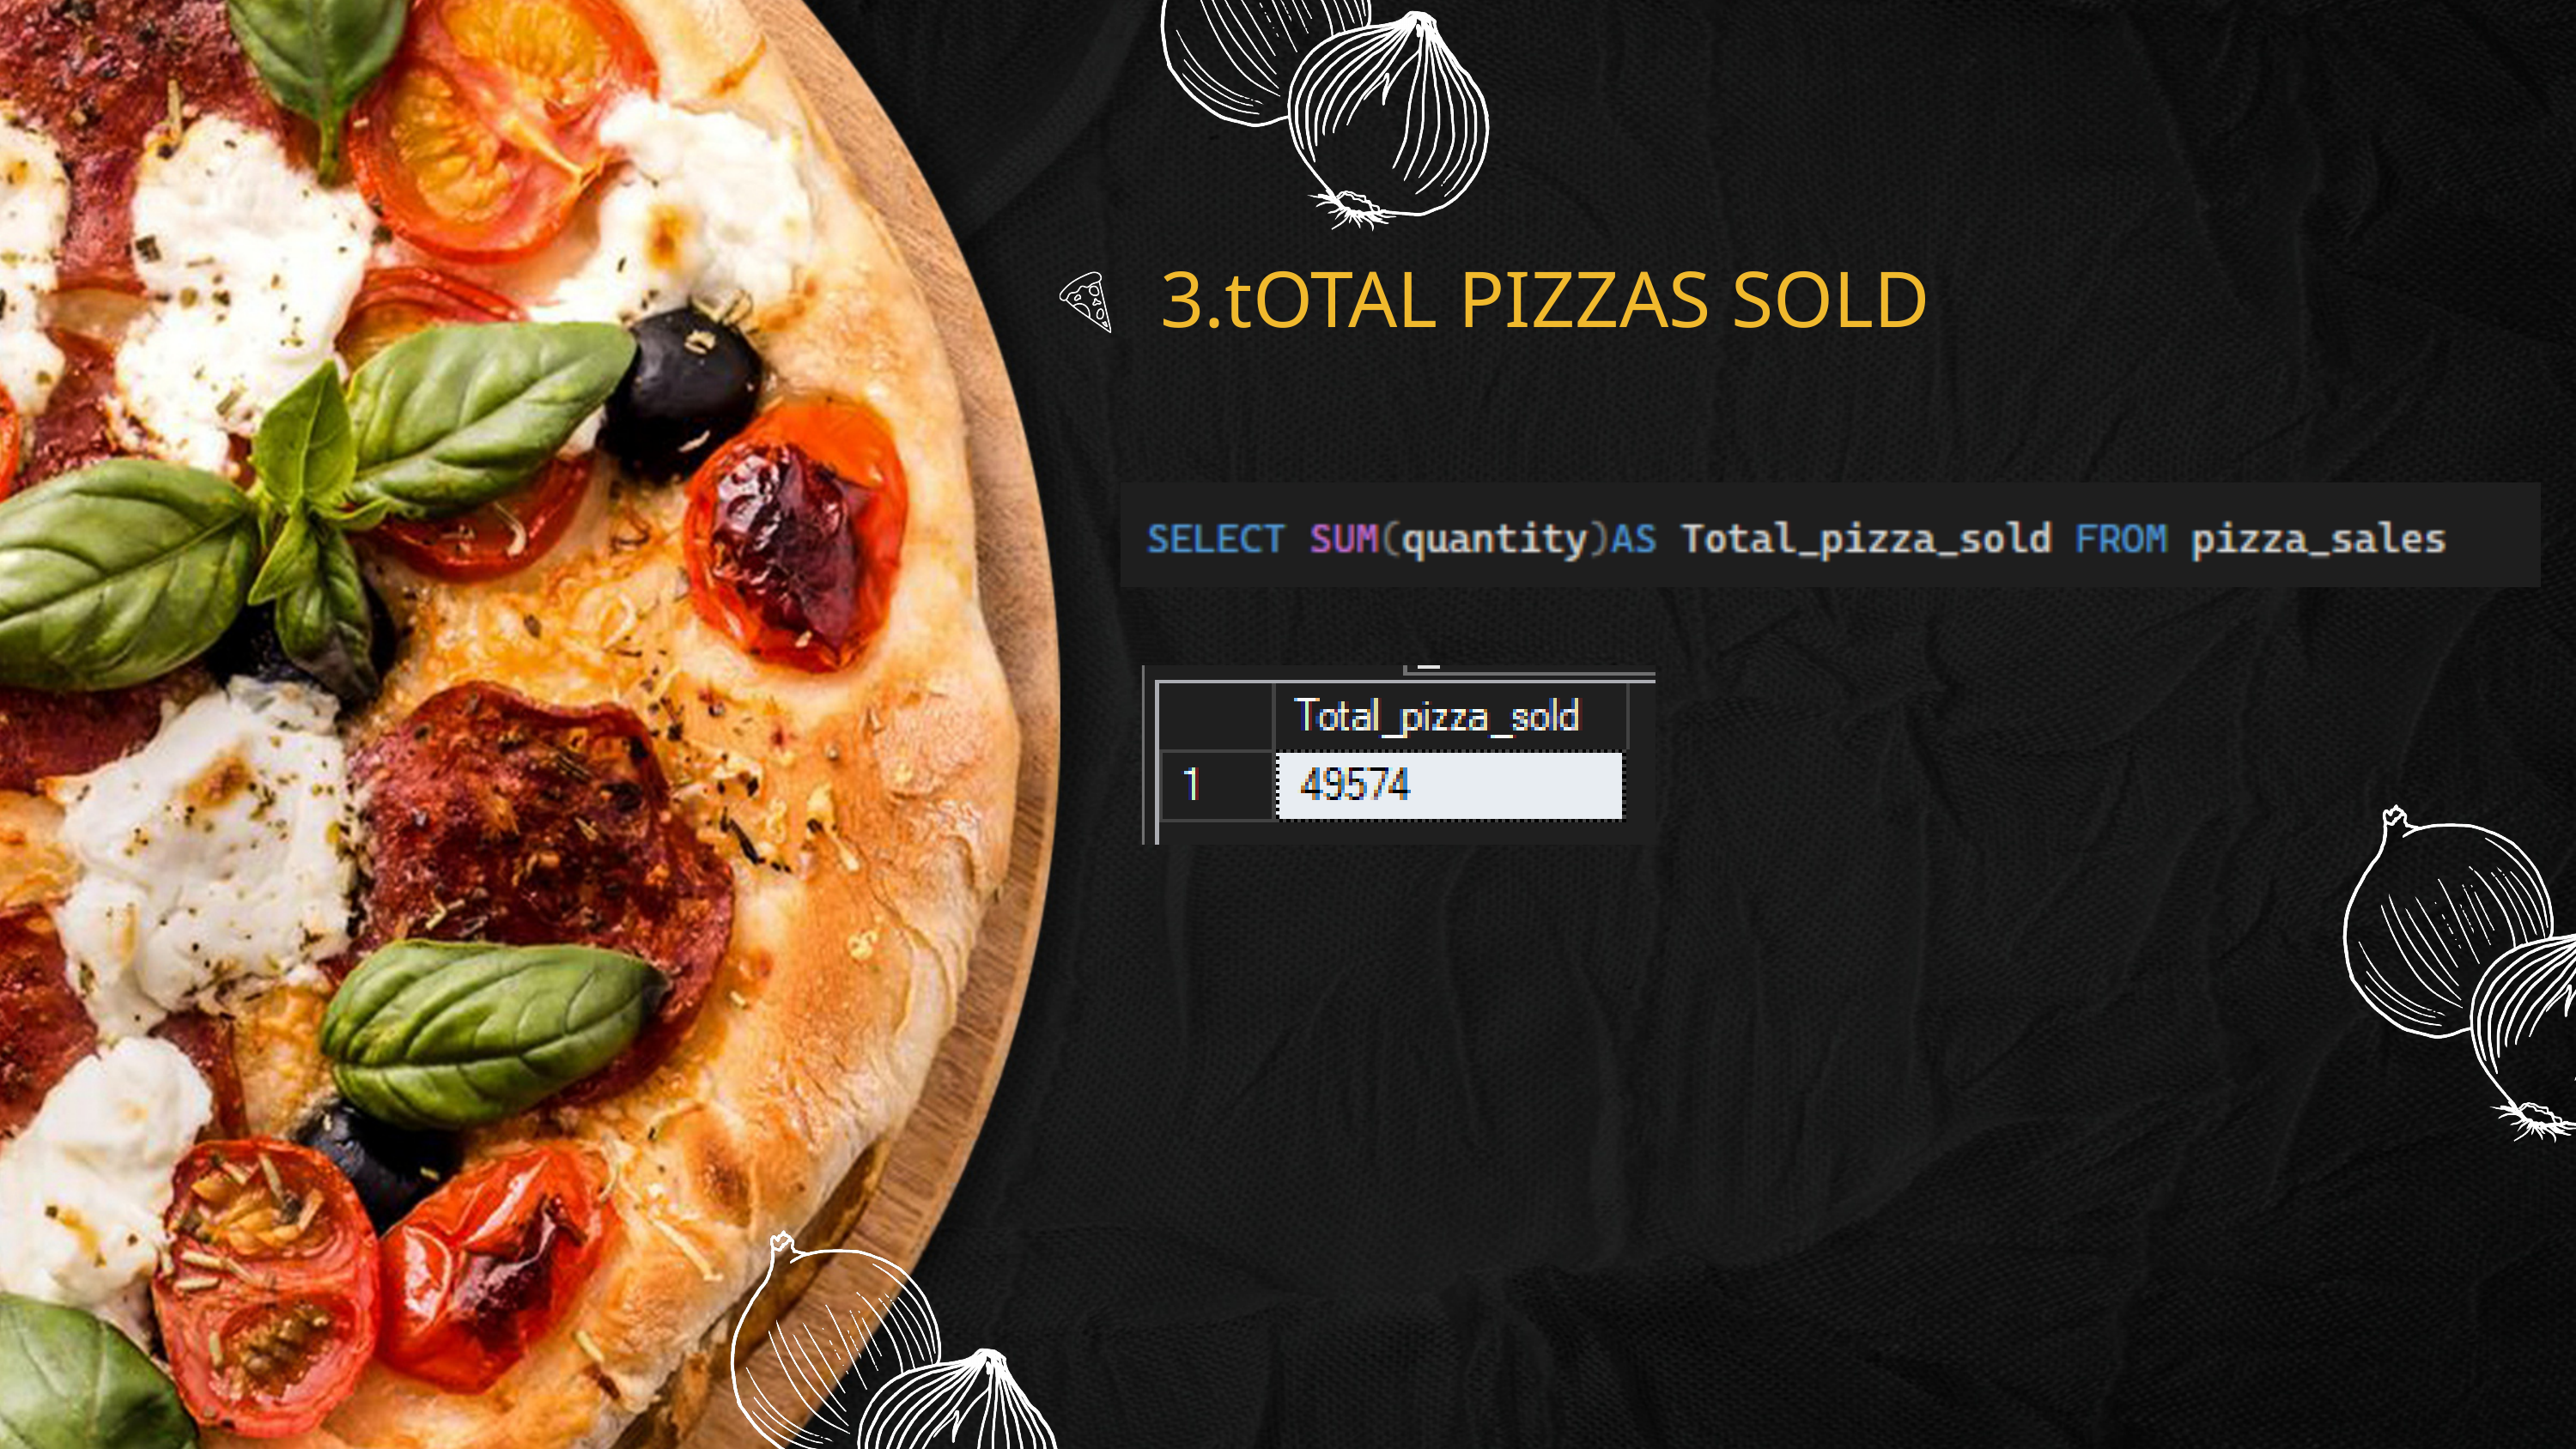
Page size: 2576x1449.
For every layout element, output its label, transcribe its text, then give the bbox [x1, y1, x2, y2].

text_box [1160, 0, 1490, 232]
text_box [1059, 271, 1112, 333]
text_box [1120, 482, 2541, 587]
text_box 3.tOTAL PIZZAS SOLD [1160, 265, 2063, 343]
text_box [730, 1230, 1060, 1449]
text_box [0, 0, 2576, 1449]
text_box [1141, 665, 1656, 845]
text_box [2342, 804, 2576, 1143]
